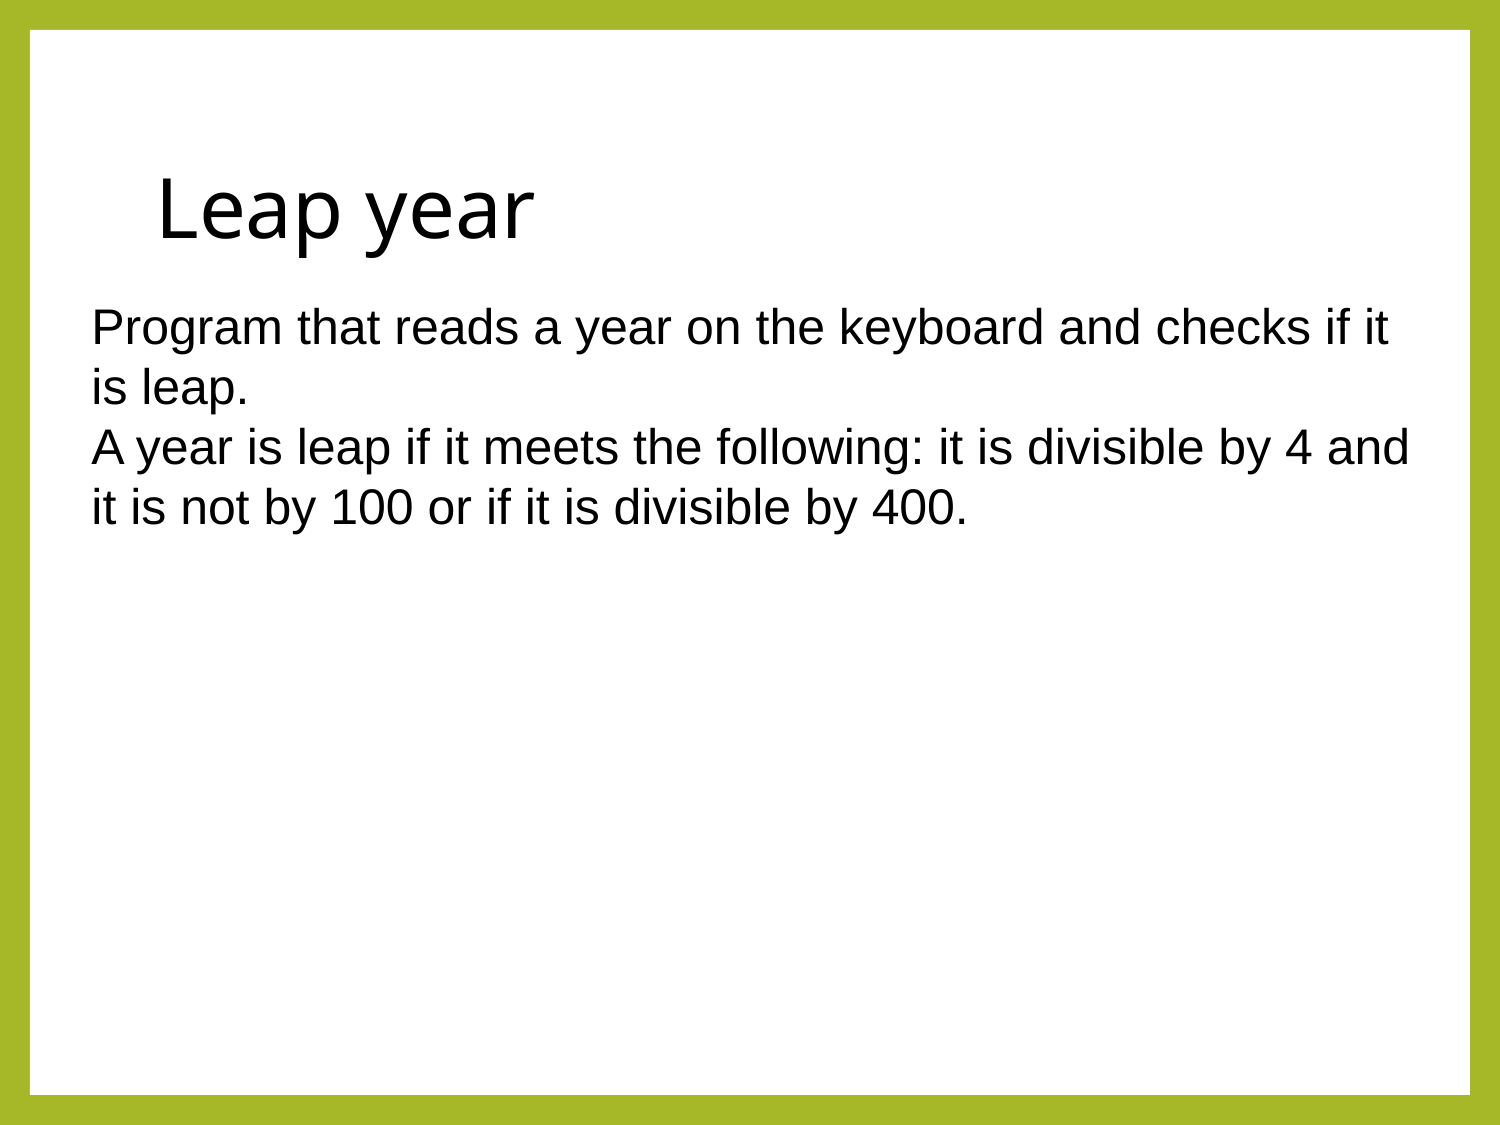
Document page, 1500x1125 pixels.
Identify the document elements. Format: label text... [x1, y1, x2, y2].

title Leap year [140, 99, 1356, 287]
text_box Program that reads a year on the keyboard and checks if it is leap. A year is leap if it meets the following: it is divisible by 4 and it is not by 100 or if it is divisible by 400. [76, 287, 1447, 603]
